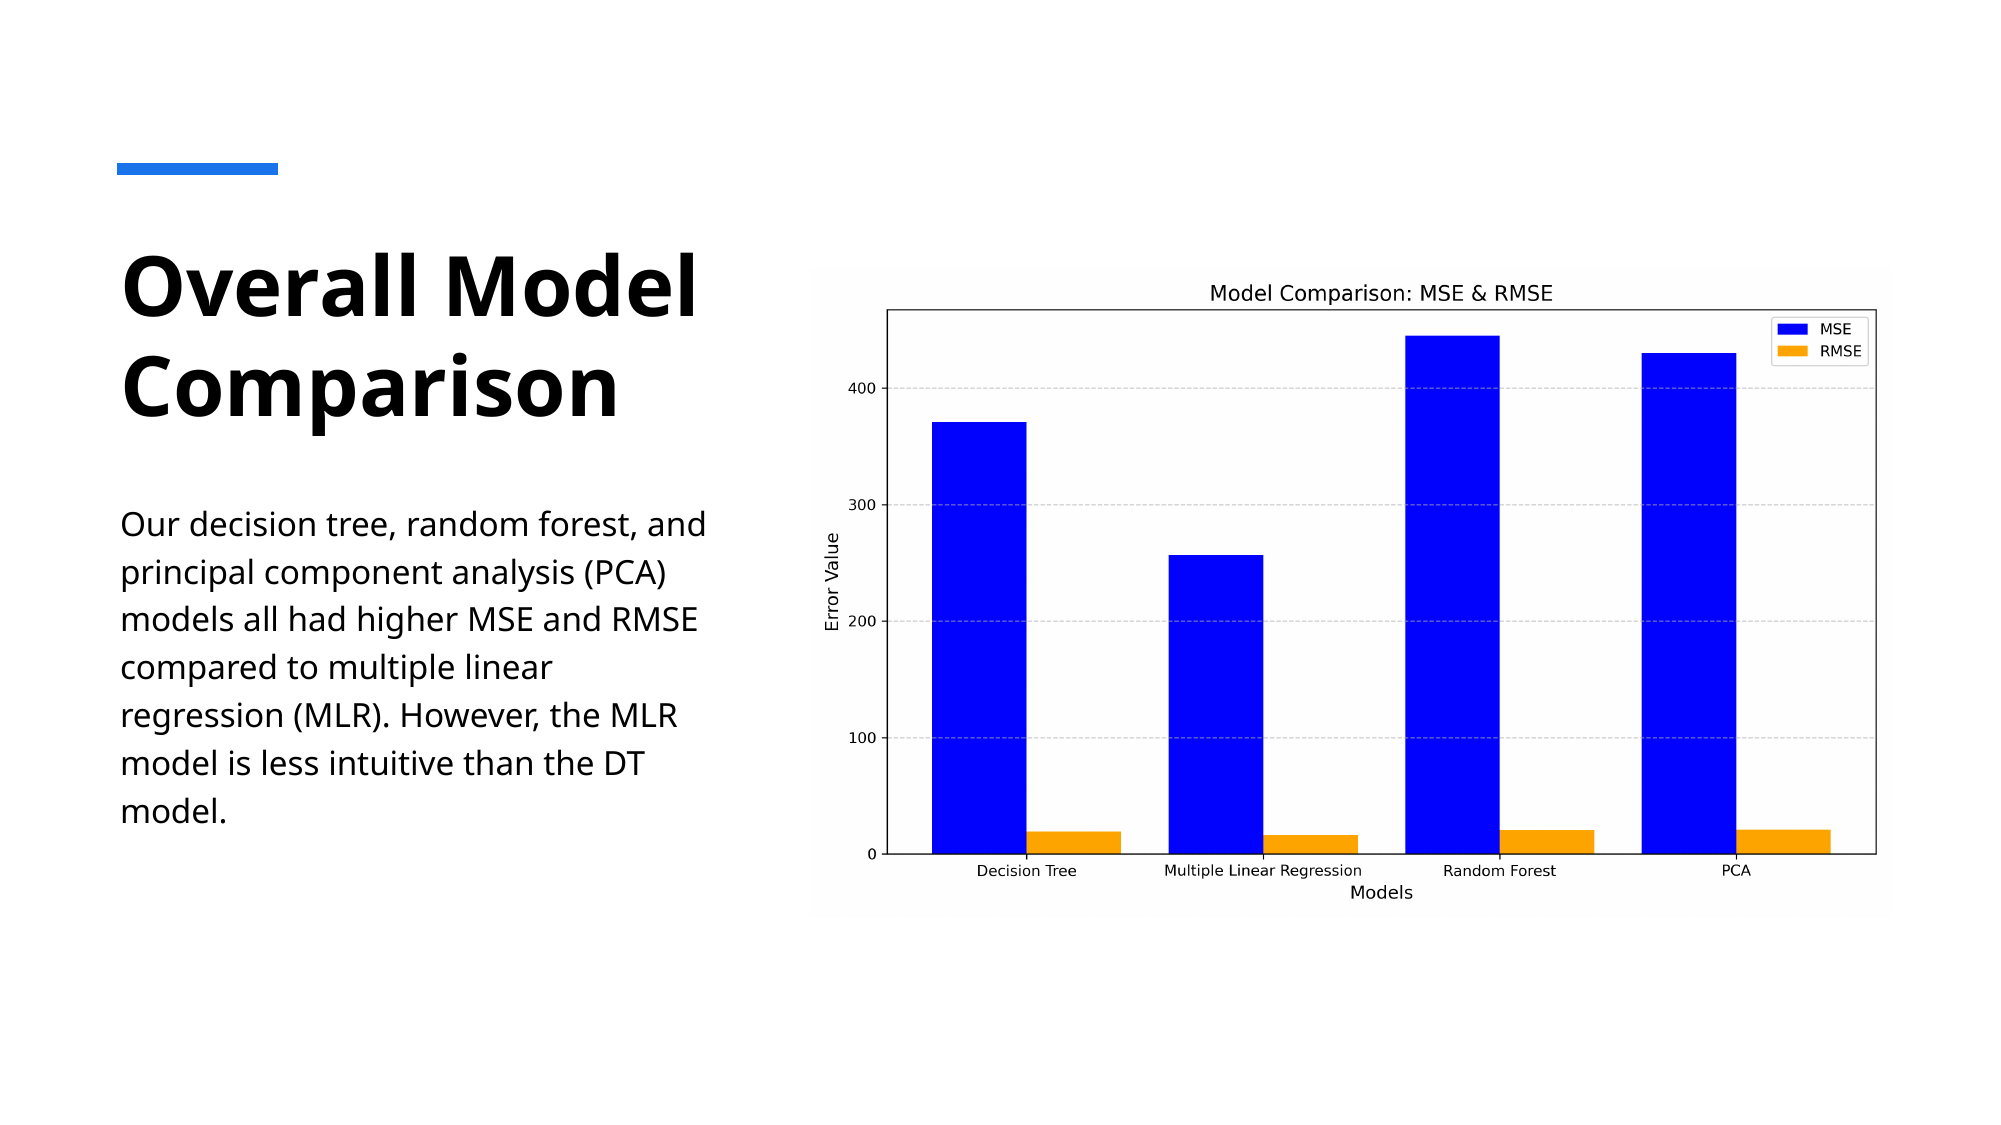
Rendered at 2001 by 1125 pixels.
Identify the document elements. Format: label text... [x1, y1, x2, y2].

title Overall Model Comparison [105, 224, 739, 464]
list Our decision tree, random forest, and principal component analysis (PCA) models all had higher MSE and RMSE compared to multiple linear regression (MLR). However, the MLR model is less intuitive than the DT model. [105, 487, 739, 1017]
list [809, 268, 1892, 918]
